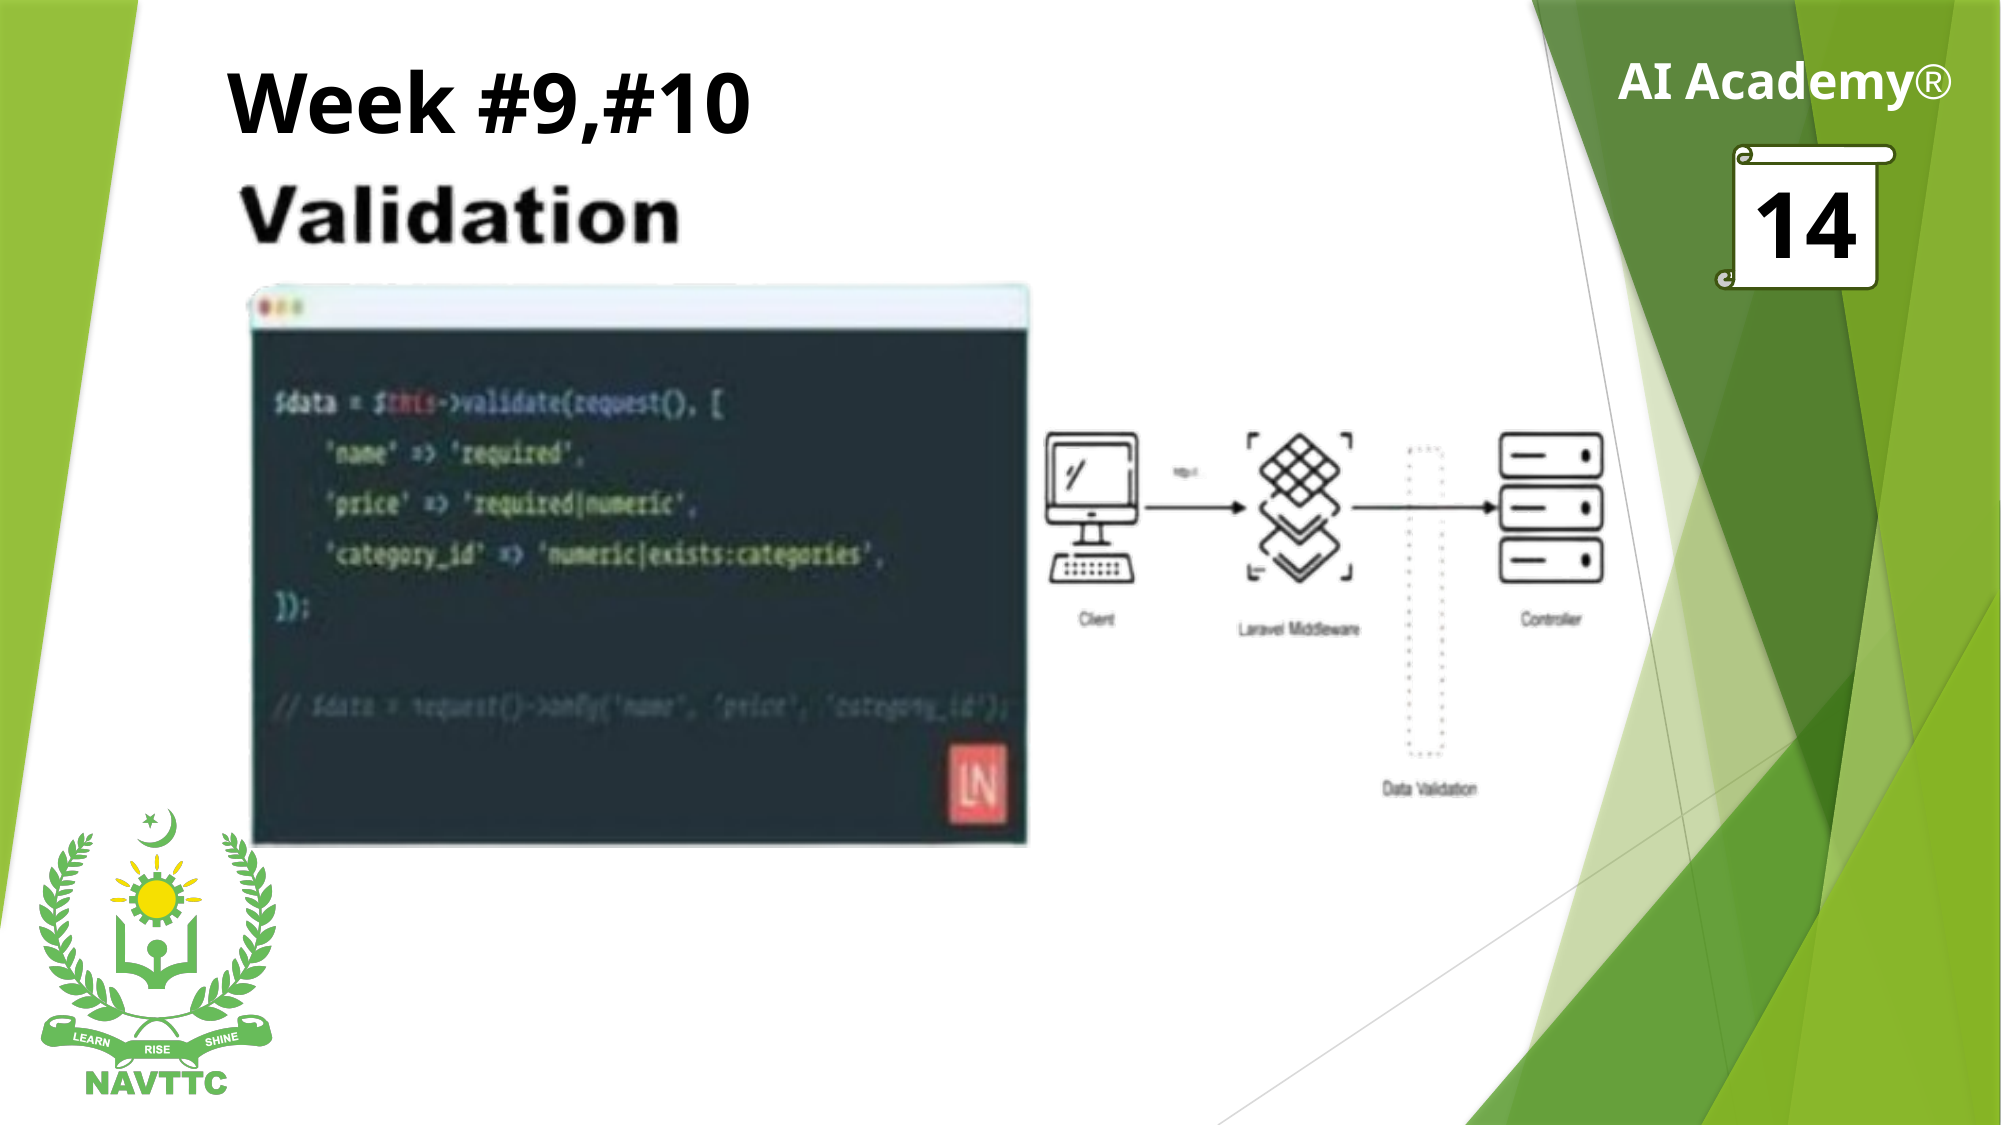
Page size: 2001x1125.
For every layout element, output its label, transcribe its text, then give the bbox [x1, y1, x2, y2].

picture [0, 174, 1621, 1110]
text_box AI Academy® [1604, 42, 2000, 118]
text_box 14 [1714, 143, 1897, 291]
text_box Week #9,#10 [212, 42, 767, 158]
